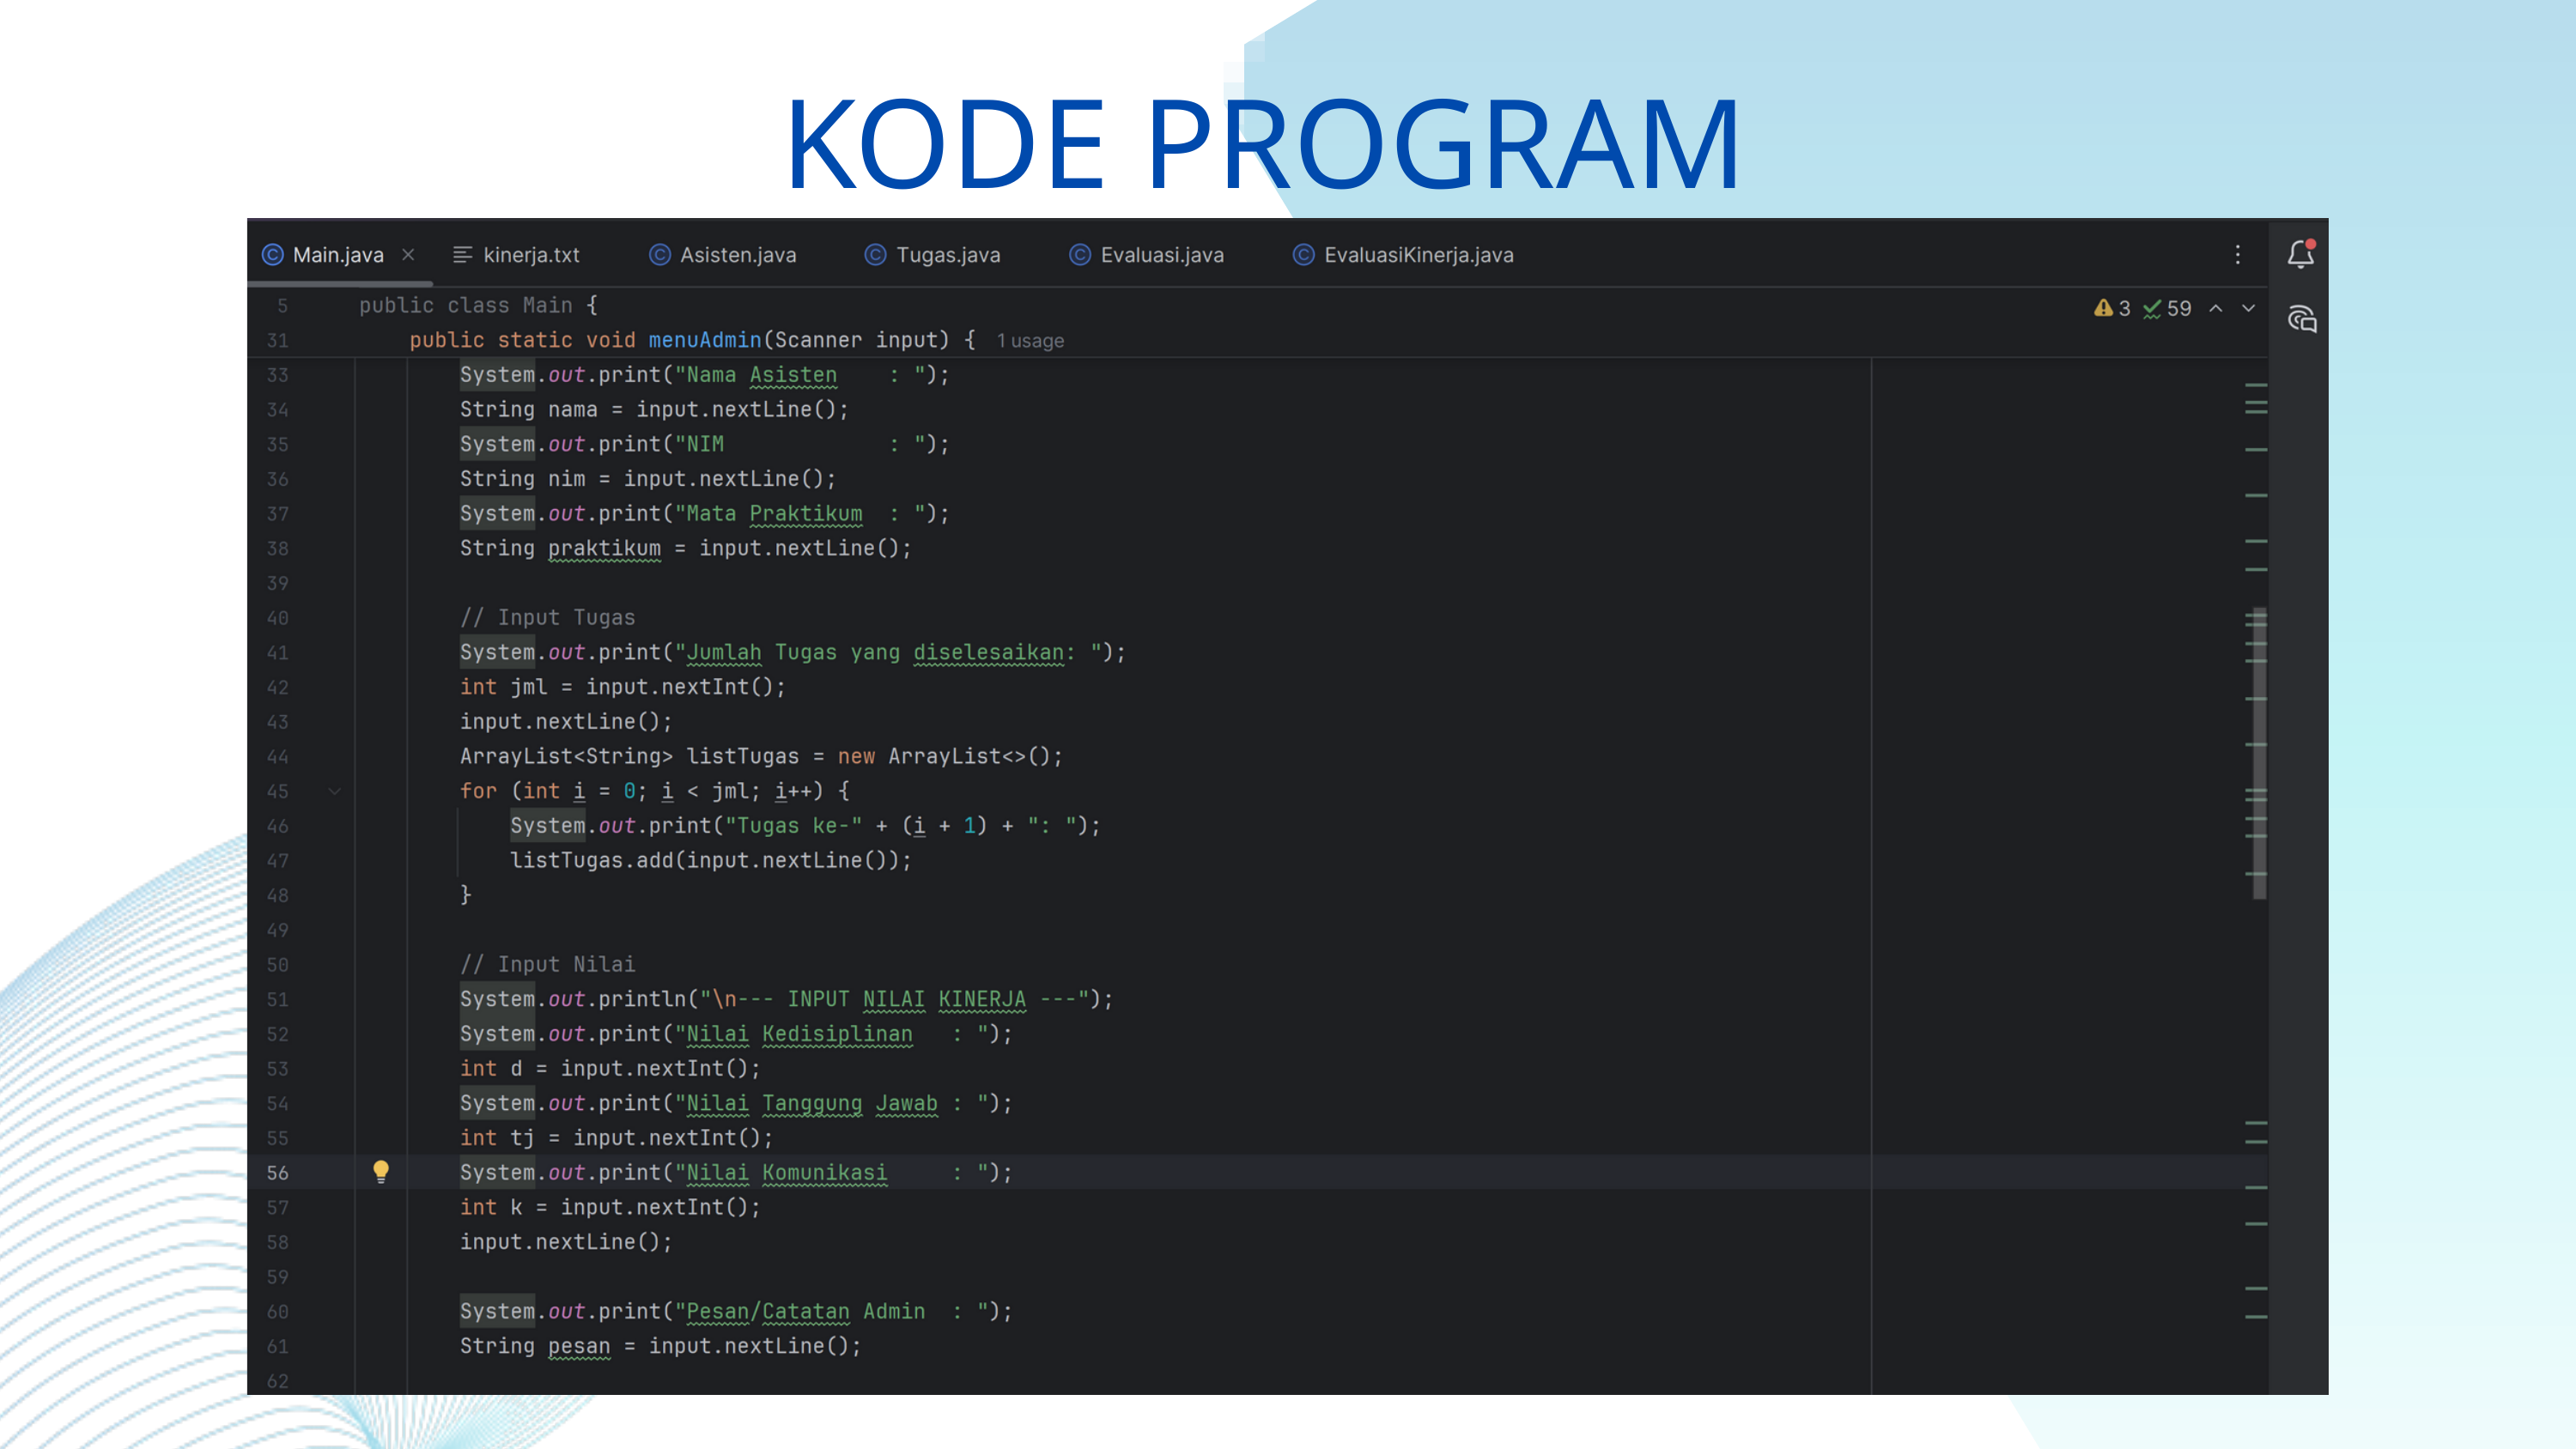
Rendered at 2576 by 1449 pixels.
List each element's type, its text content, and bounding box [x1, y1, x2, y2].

text_box [246, 218, 2329, 1395]
text_box [1203, 0, 2576, 1449]
text_box [0, 783, 700, 1449]
text_box KODE PROGRAM [781, 89, 1795, 214]
